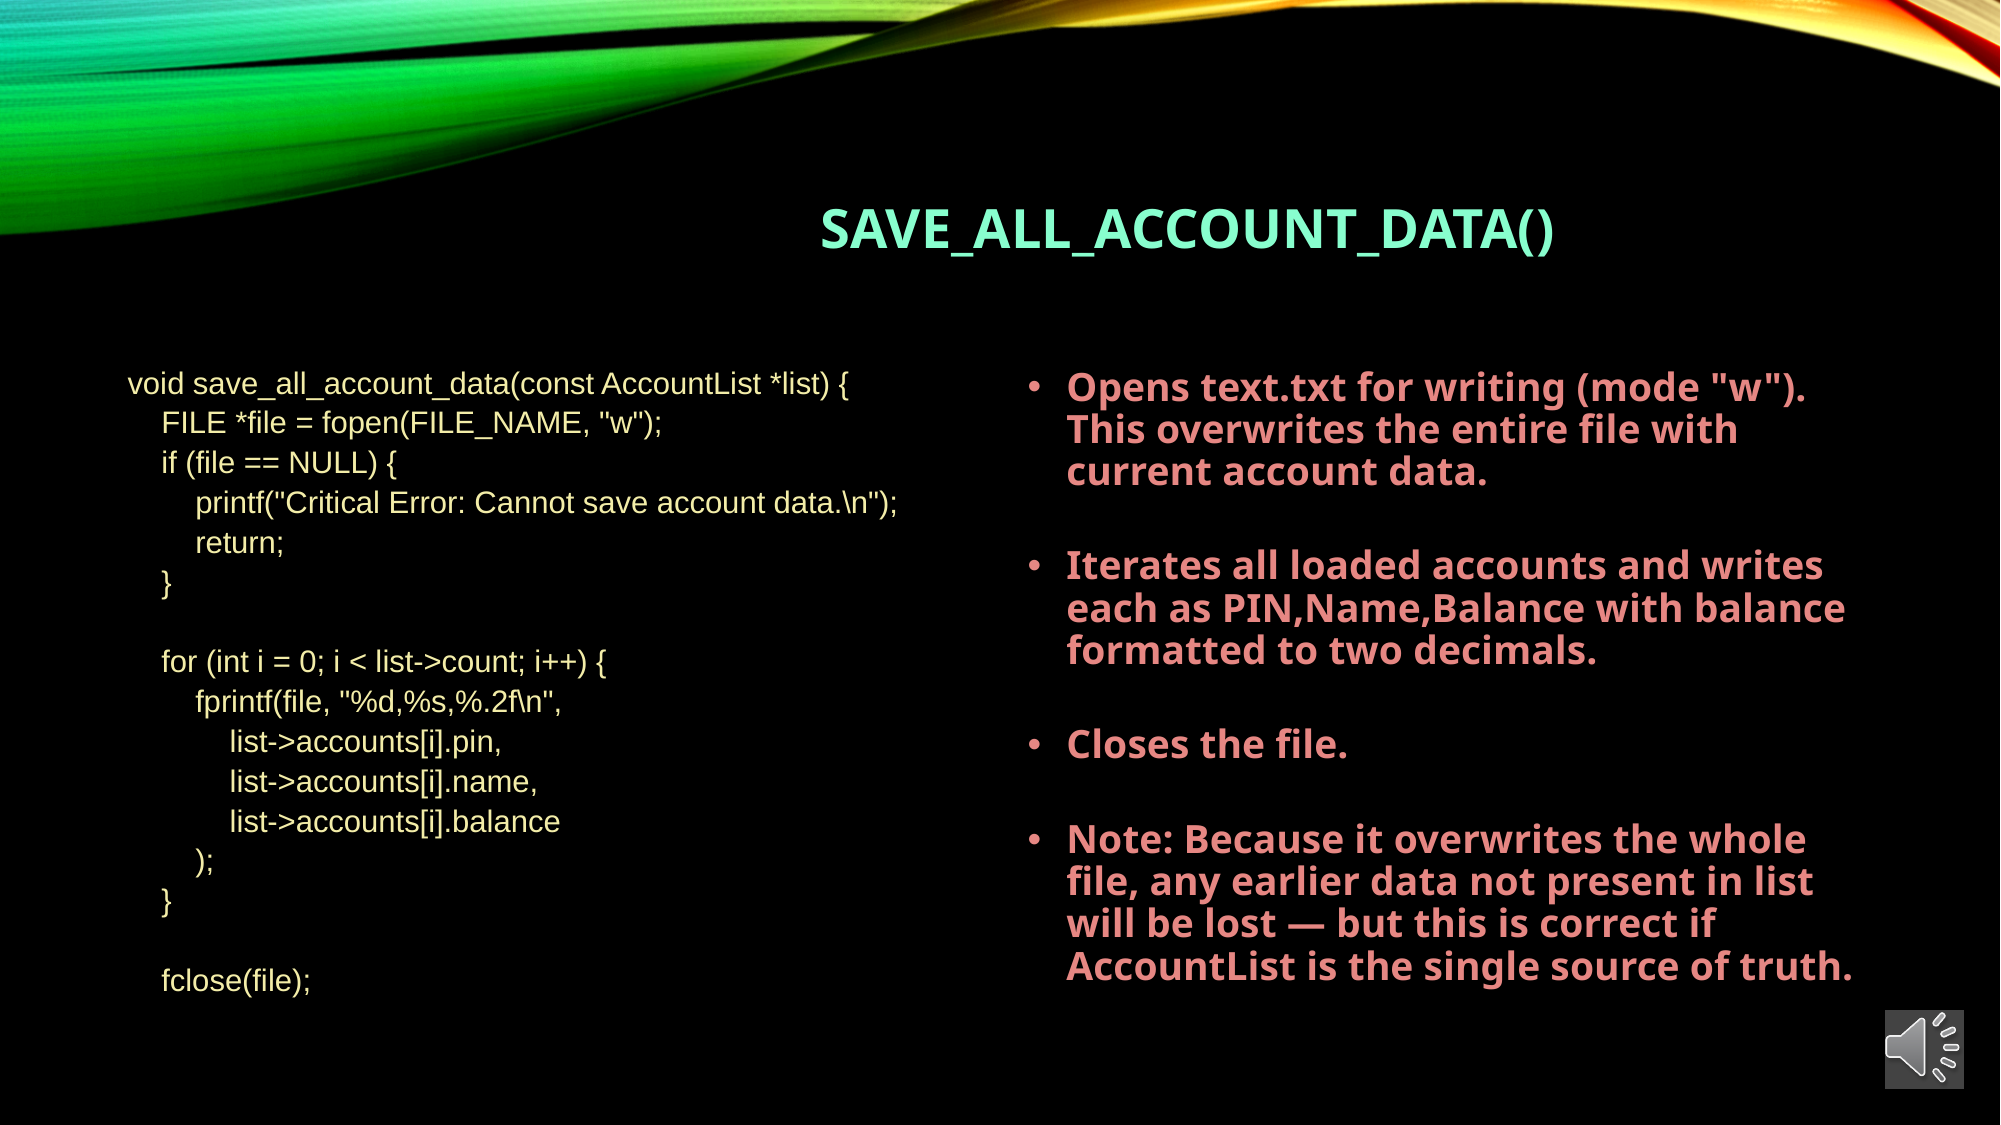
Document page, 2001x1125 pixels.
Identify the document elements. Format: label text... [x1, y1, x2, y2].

picture [0, 0, 2000, 237]
title save_all_account_data() [474, 125, 1888, 338]
list Opens text.txt for writing (mode "w"). This overwrites the entire file with current account data. Iterates all loaded accounts and writes each as PIN,Name,Balance with balance formatted to two decimals. Closes the file. Note: Because it overwrites the whole file, any earlier data not present in list will be lost — but this is correct if AccountList is the single source of truth. [1012, 360, 1888, 1021]
list void save_all_account_data(const AccountList *list) { FILE *file = fopen(FILE_NAME, "w"); if (file == NULL) { printf("Critical Error: Cannot save account data.\n"); return; } for (int i = 0; i < list->count; i++) { fprintf(file, "%d,%s,%.2f\n", list->accounts[i].pin, list->accounts[i].name, list->accounts[i].balance ); } fclose(file); [112, 360, 988, 1021]
picture [1884, 1009, 1965, 1090]
